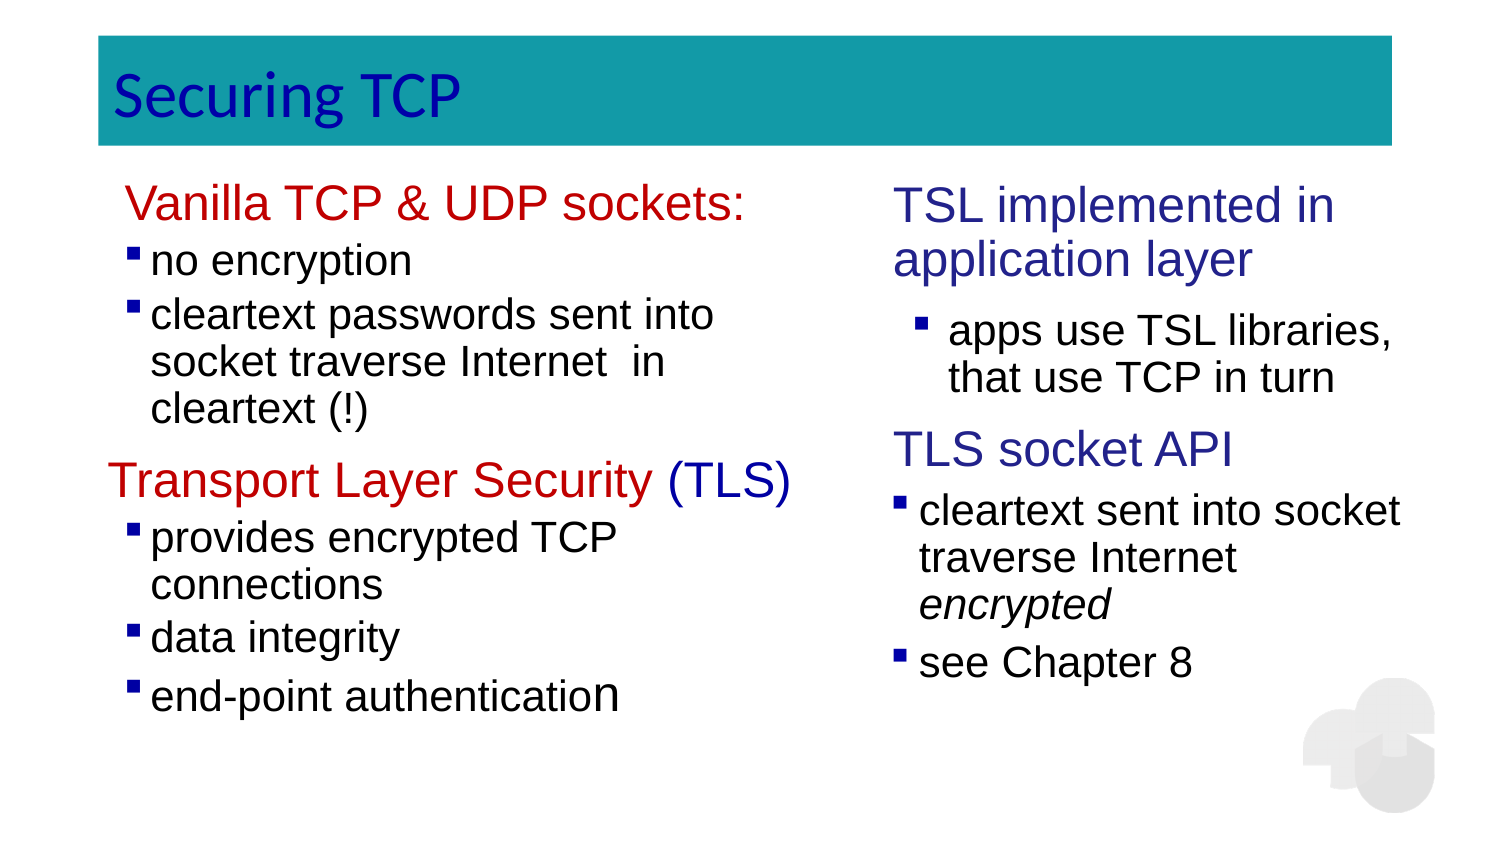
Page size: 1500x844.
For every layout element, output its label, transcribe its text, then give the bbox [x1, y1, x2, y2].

text_box Vanilla TCP & UDP sockets: no encryption cleartext passwords sent into socket traverse Internet in cleartext (!) Transport Layer Security (TLS) provides encrypted TCP connections data integrity end-point authentication [92, 170, 826, 780]
text_box TSL implemented in application layer apps use TSL libraries, that use TCP in turn TLS socket API cleartext sent into socket traverse Internet encrypted see Chapter 8 [875, 171, 1431, 744]
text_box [1303, 678, 1449, 813]
title Securing TCP [98, 35, 1392, 146]
